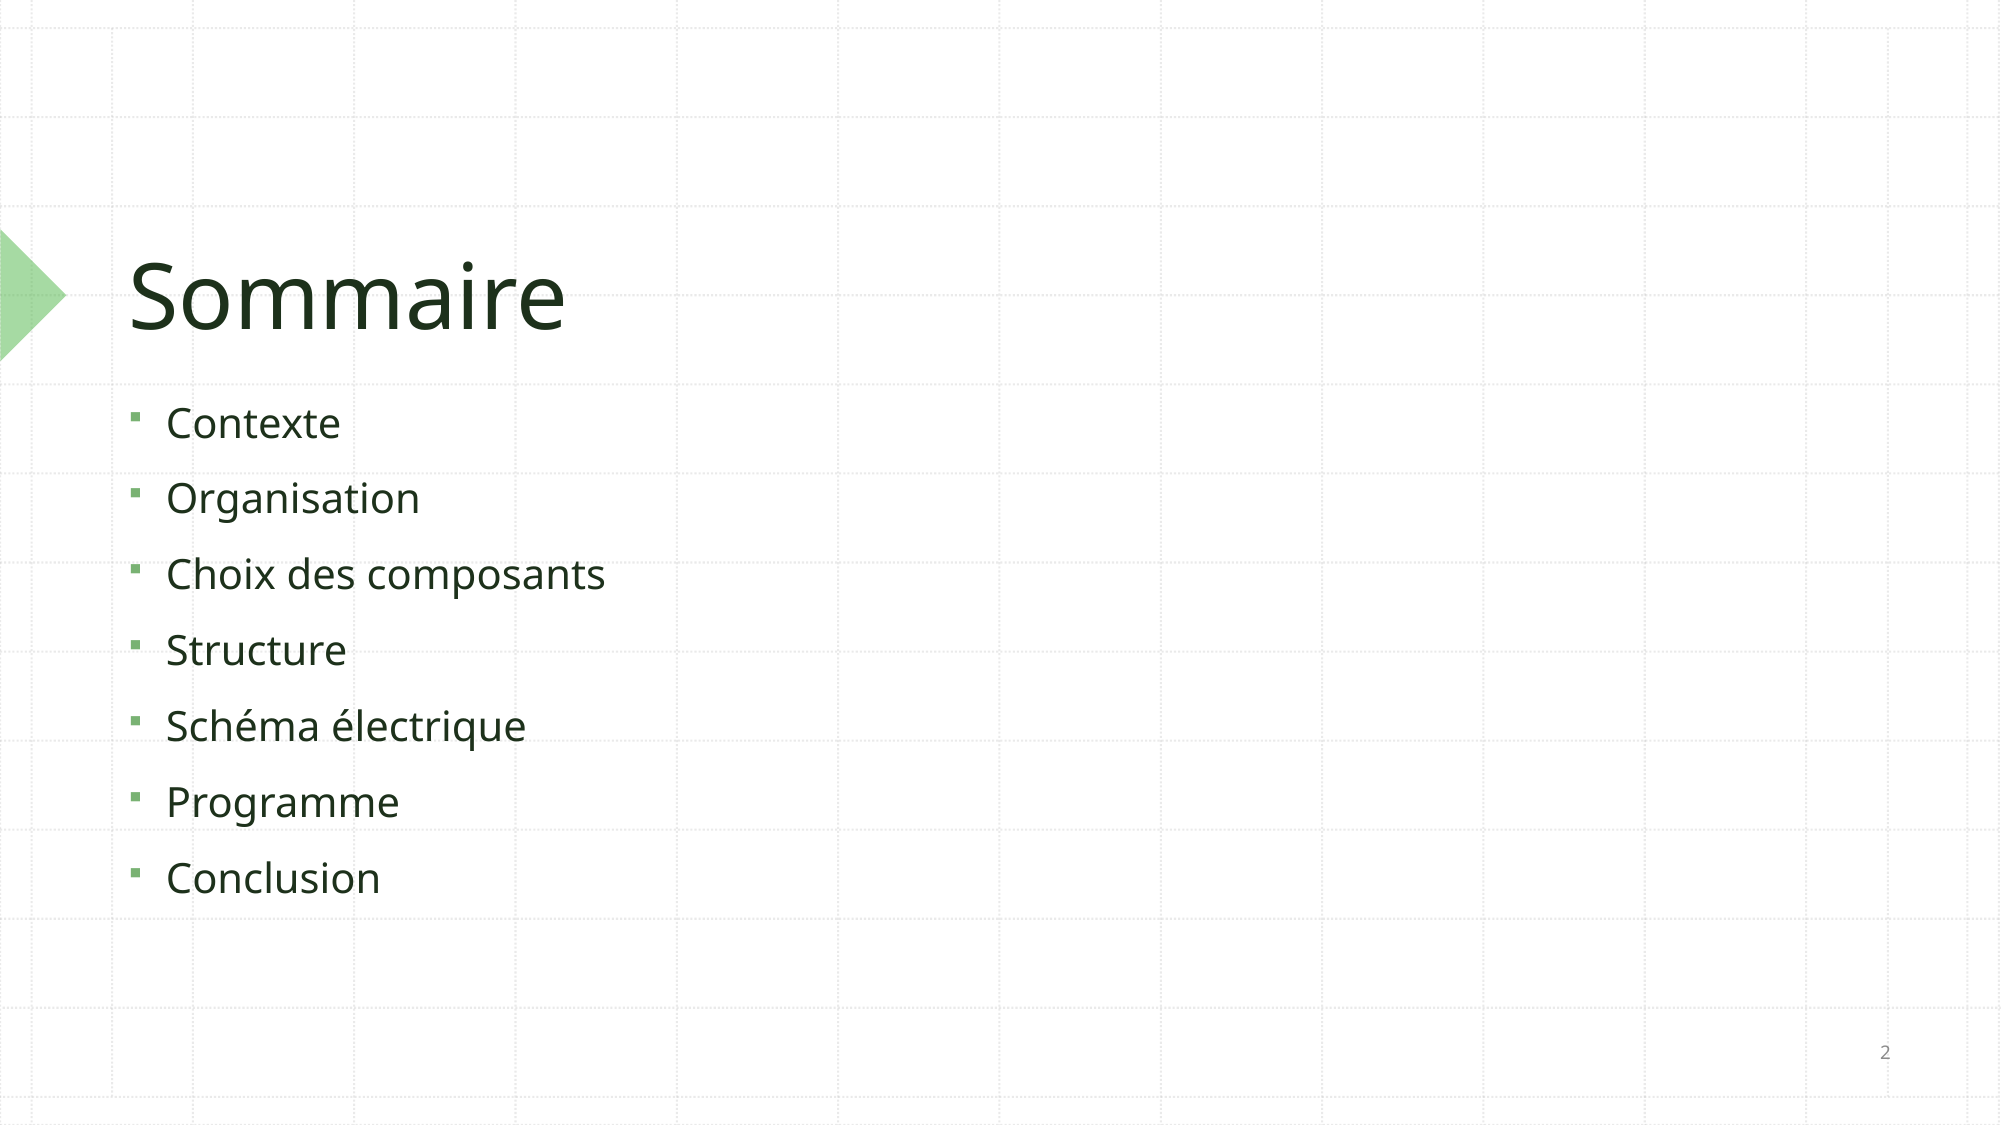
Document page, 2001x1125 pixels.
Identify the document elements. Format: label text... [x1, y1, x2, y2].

title Sommaire [113, 119, 1808, 356]
list Contexte Organisation Choix des composants Structure Schéma électrique Programme Conclusion [113, 383, 1808, 969]
slide_number 2 [1805, 1019, 1966, 1089]
